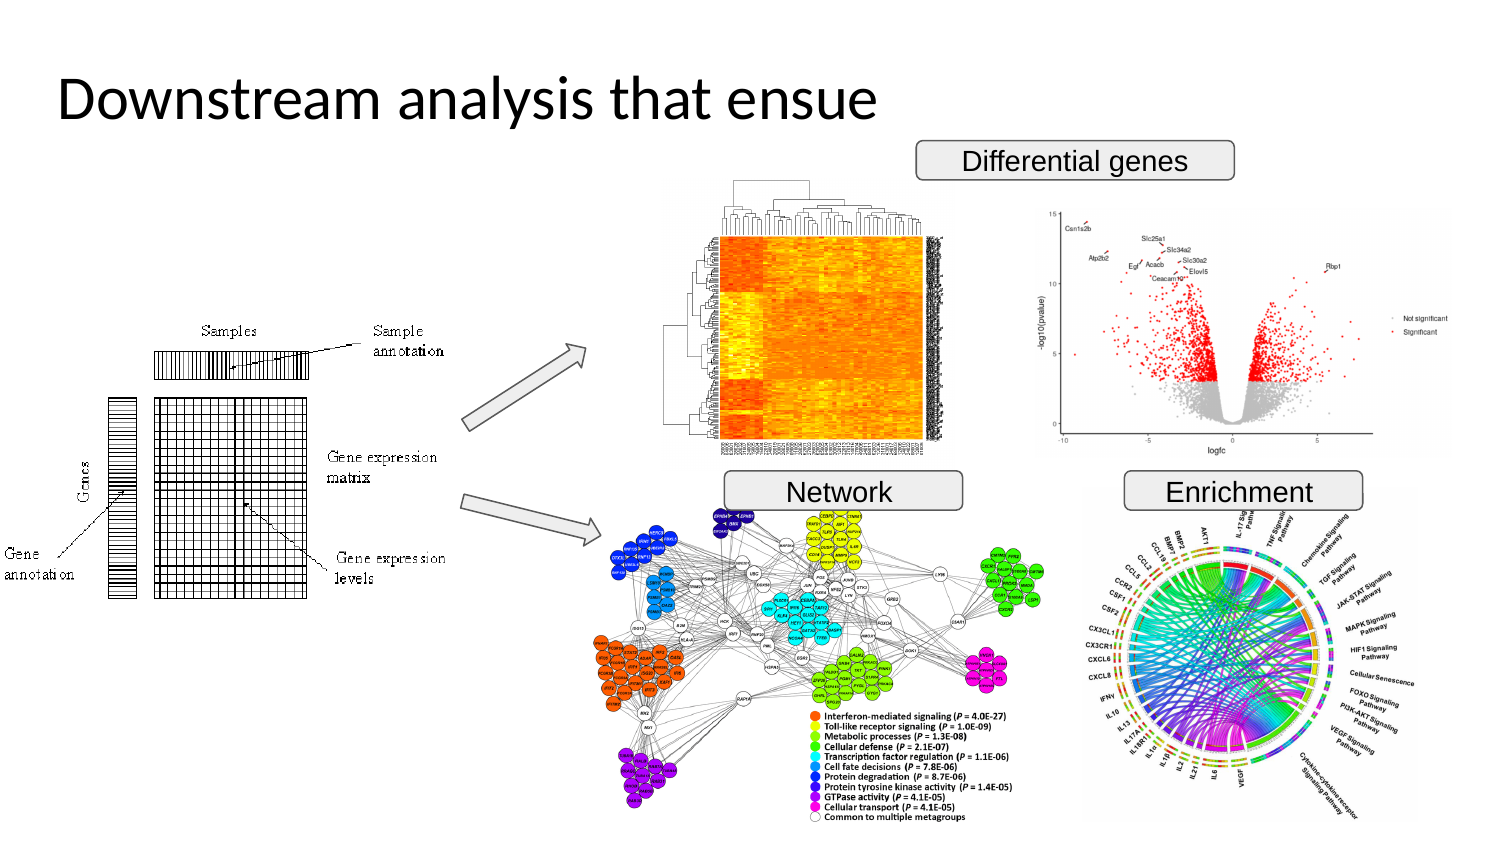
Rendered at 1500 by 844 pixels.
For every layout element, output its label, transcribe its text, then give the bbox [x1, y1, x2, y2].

picture [1035, 208, 1452, 459]
text_box Network [724, 471, 963, 499]
picture [0, 314, 451, 608]
text_box Differential genes [916, 140, 1235, 180]
picture [593, 500, 1044, 822]
text_box [461, 343, 586, 432]
text_box Enrichment [1124, 470, 1363, 485]
text_box [460, 494, 588, 546]
picture [661, 178, 955, 471]
picture [1082, 486, 1418, 822]
text_box Downstream analysis that ensue [42, 42, 1152, 148]
